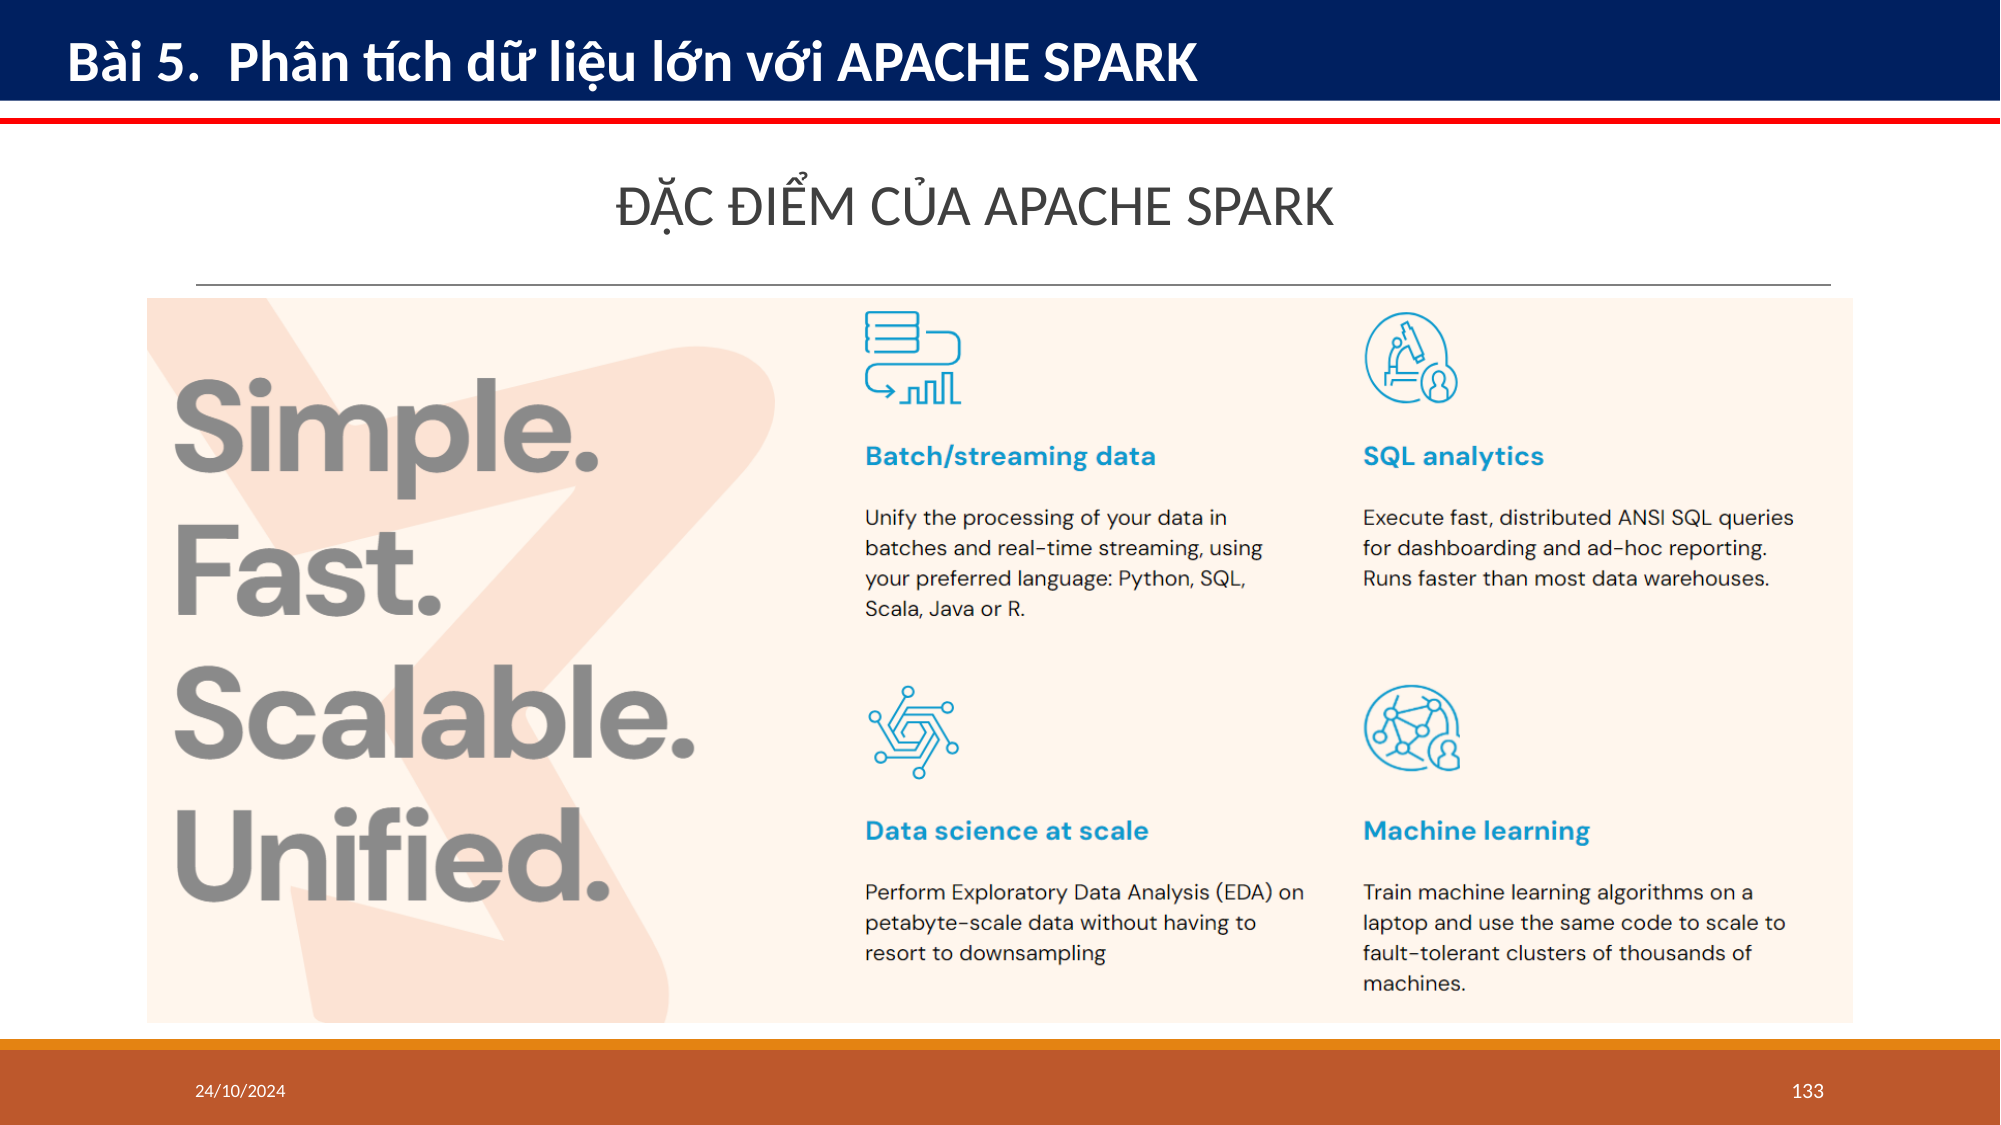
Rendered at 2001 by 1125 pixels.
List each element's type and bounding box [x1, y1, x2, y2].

text_box [459, 141, 1490, 245]
text_box [0, 0, 2000, 101]
picture [147, 298, 1853, 1023]
slide_number [180, 1059, 586, 1120]
slide_number [1624, 1059, 1840, 1120]
